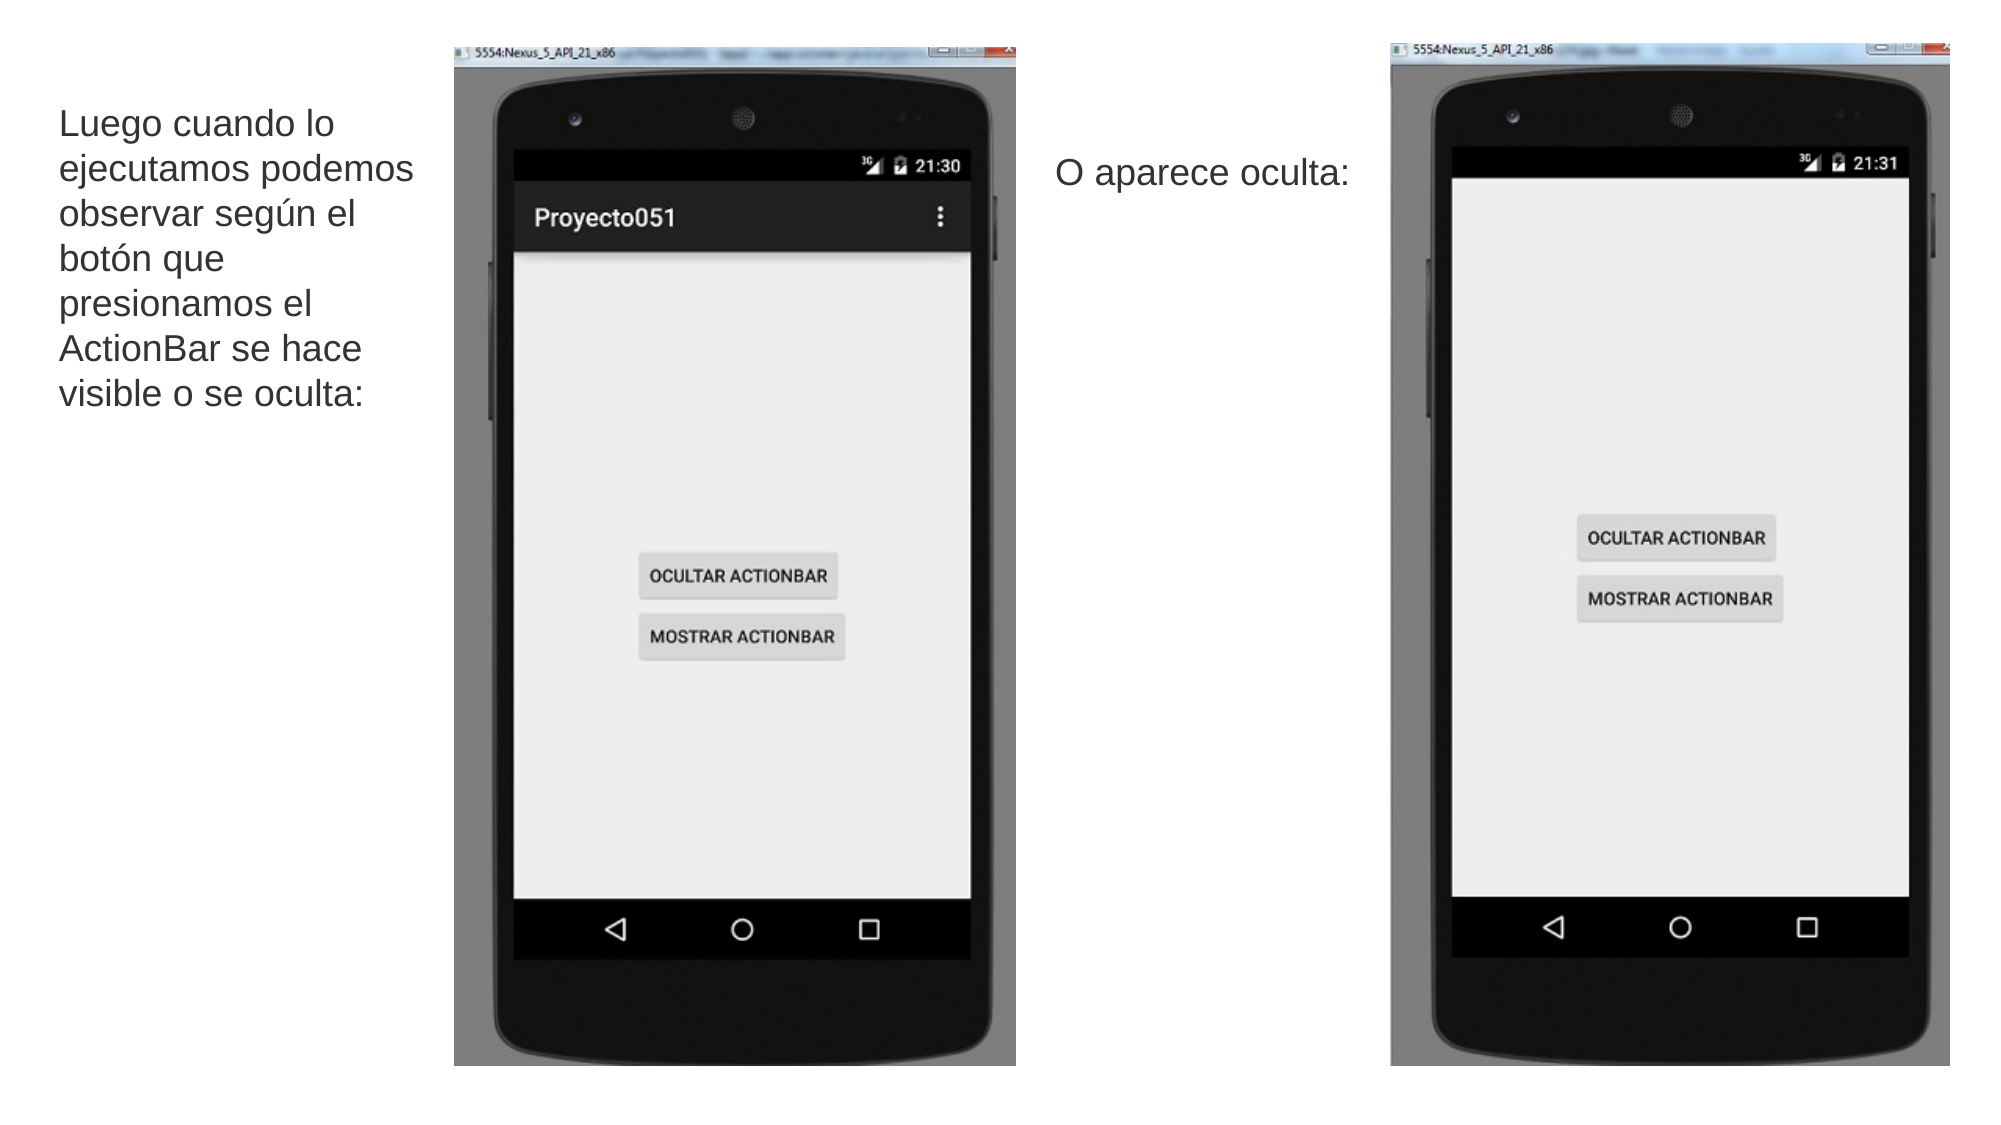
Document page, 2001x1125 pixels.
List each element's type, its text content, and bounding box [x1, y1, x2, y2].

picture [1390, 43, 1950, 1066]
picture [454, 47, 1016, 1066]
text_box Luego cuando lo ejecutamos podemos observar según el botón que presionamos el ActionBar se hace visible o se oculta: [44, 91, 454, 421]
text_box O aparece oculta: [1040, 140, 1366, 201]
